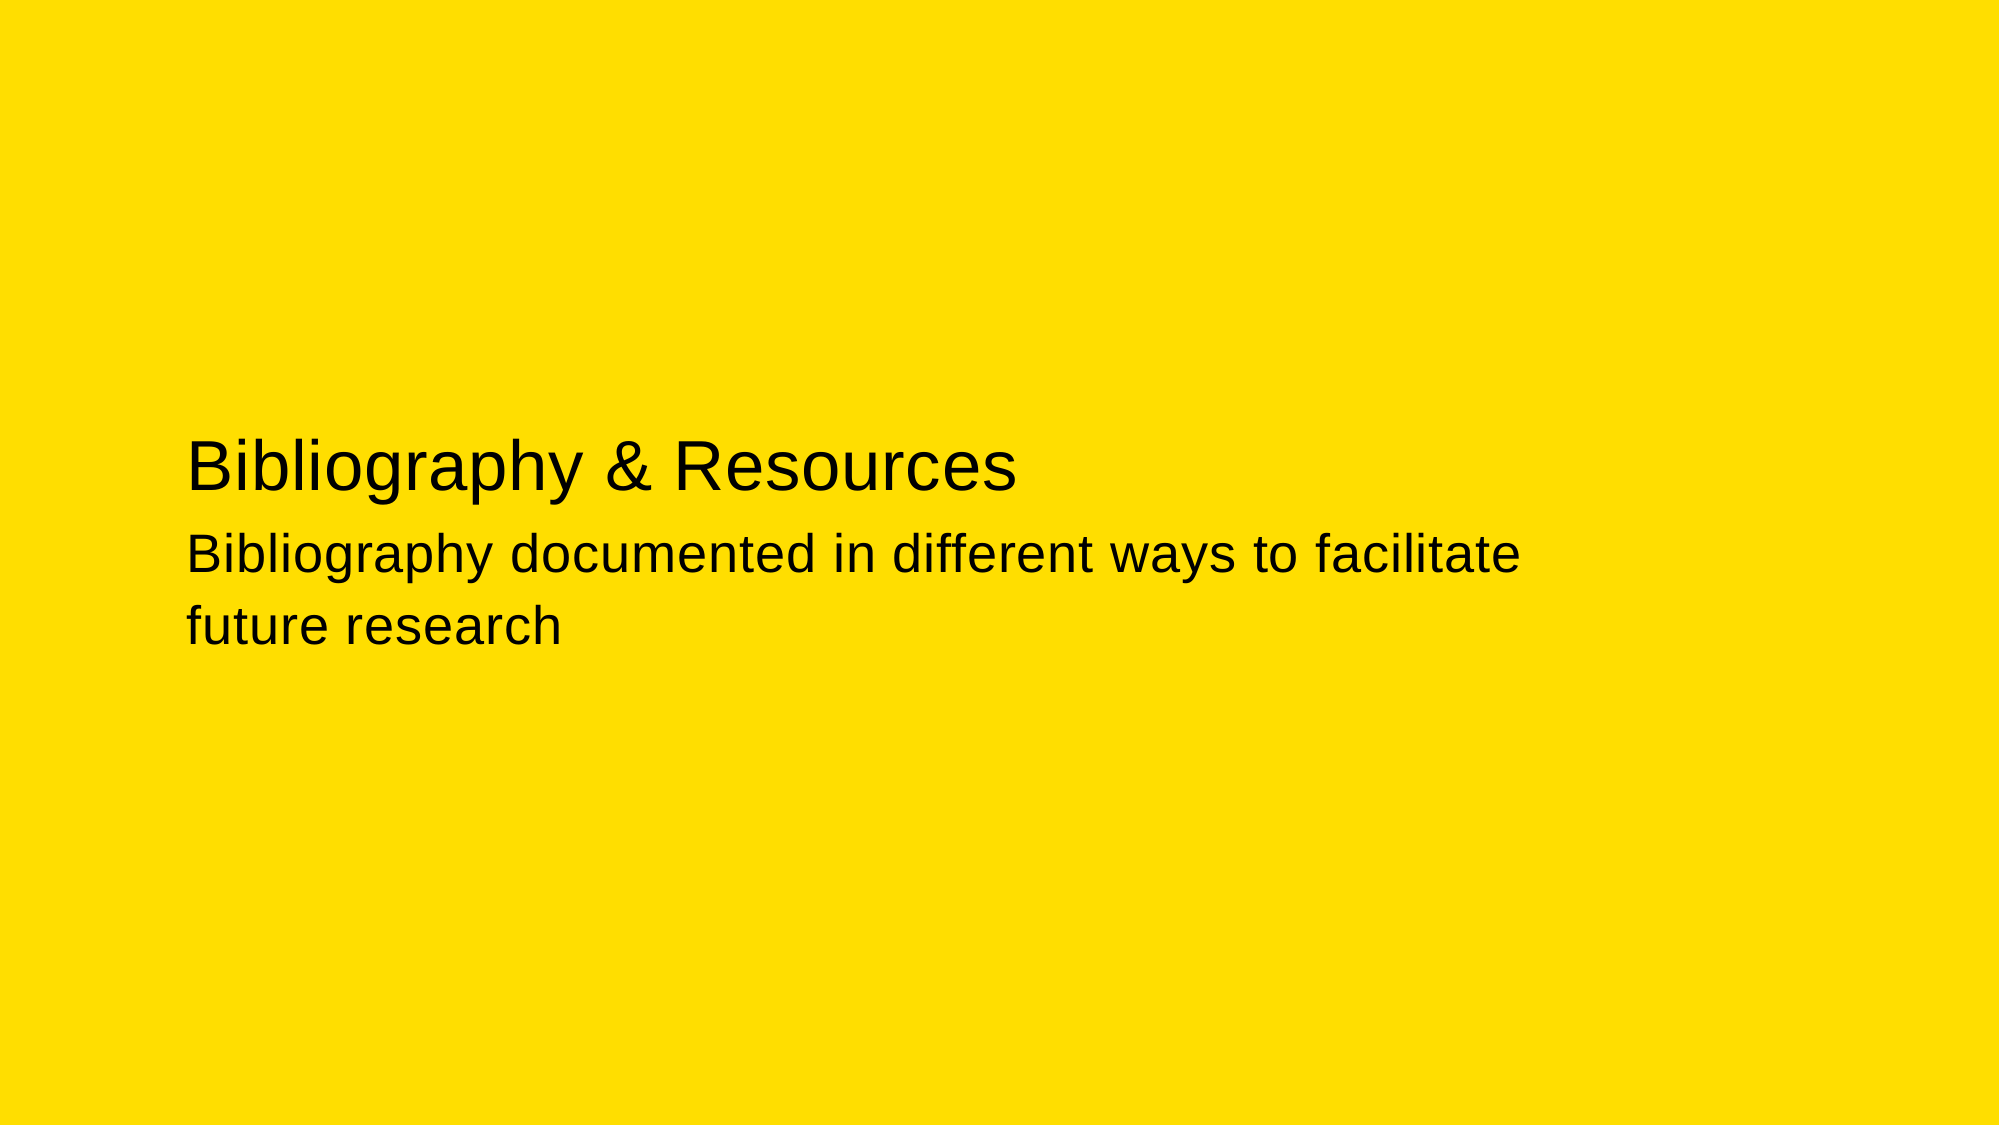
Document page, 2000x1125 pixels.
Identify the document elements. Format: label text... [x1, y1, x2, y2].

list Bibliography documented in different ways to facilitate future research [186, 511, 1629, 789]
title Bibliography & Resources [186, 263, 1629, 505]
